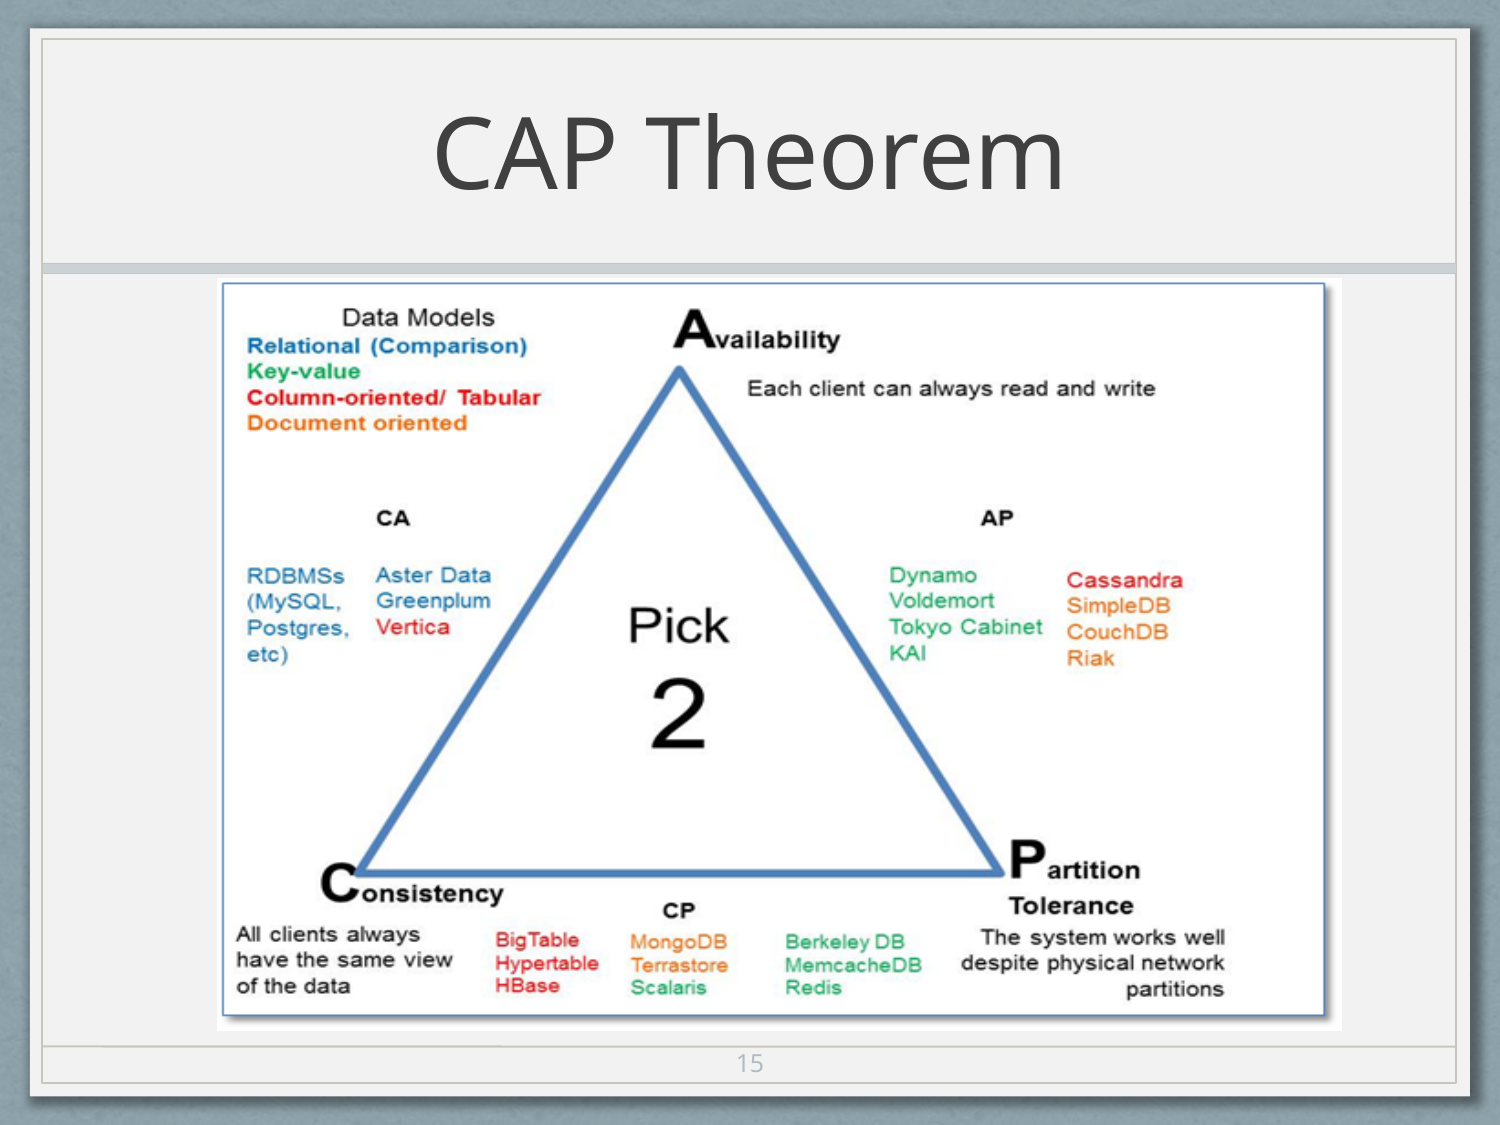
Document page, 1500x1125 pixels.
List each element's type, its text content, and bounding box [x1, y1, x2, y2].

picture [216, 277, 1342, 1032]
title CAP Theorem [147, 40, 1353, 260]
slide_number 15 [687, 1047, 813, 1088]
